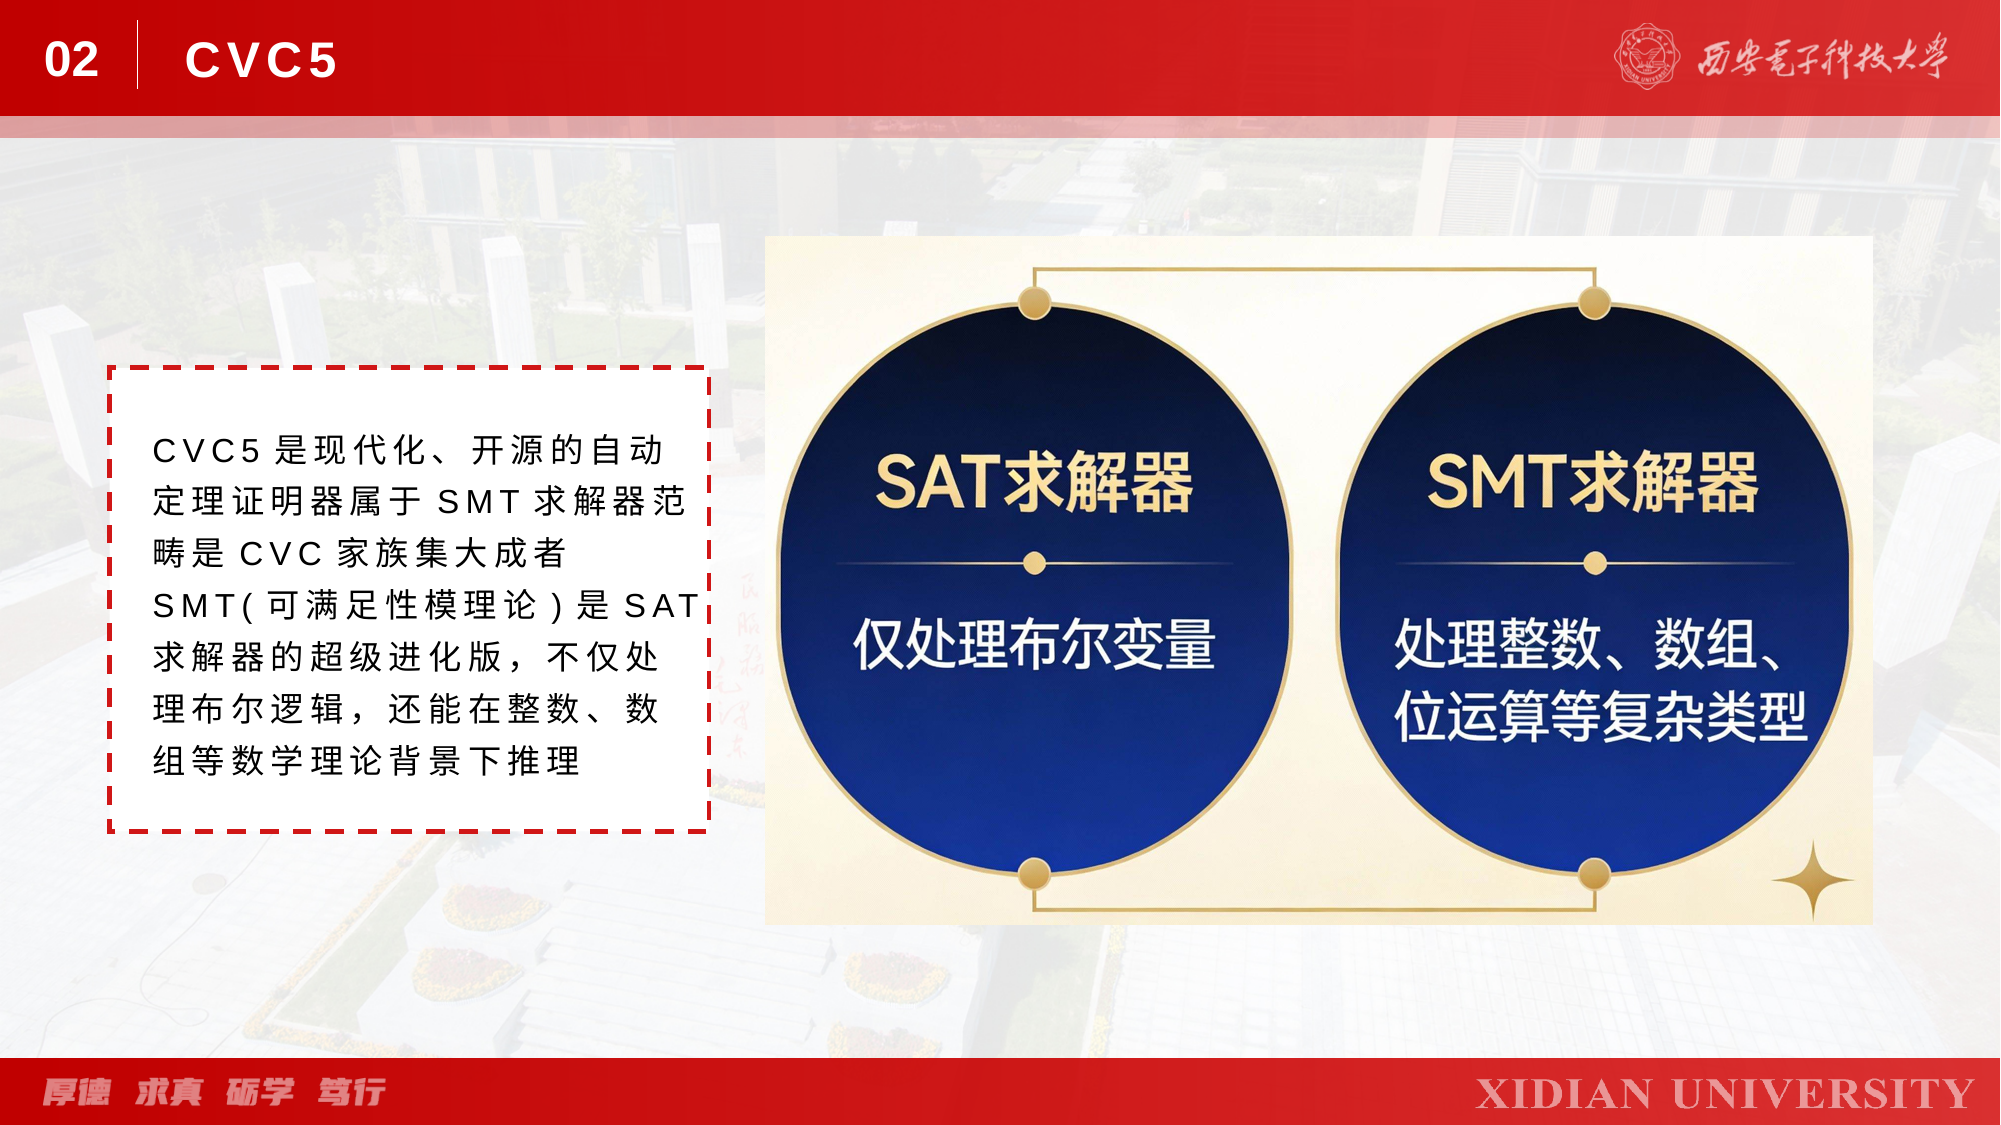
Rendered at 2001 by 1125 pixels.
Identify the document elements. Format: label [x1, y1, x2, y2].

text_box [0, 0, 2000, 1125]
text_box [21, 22, 1975, 1125]
picture [764, 236, 1873, 925]
